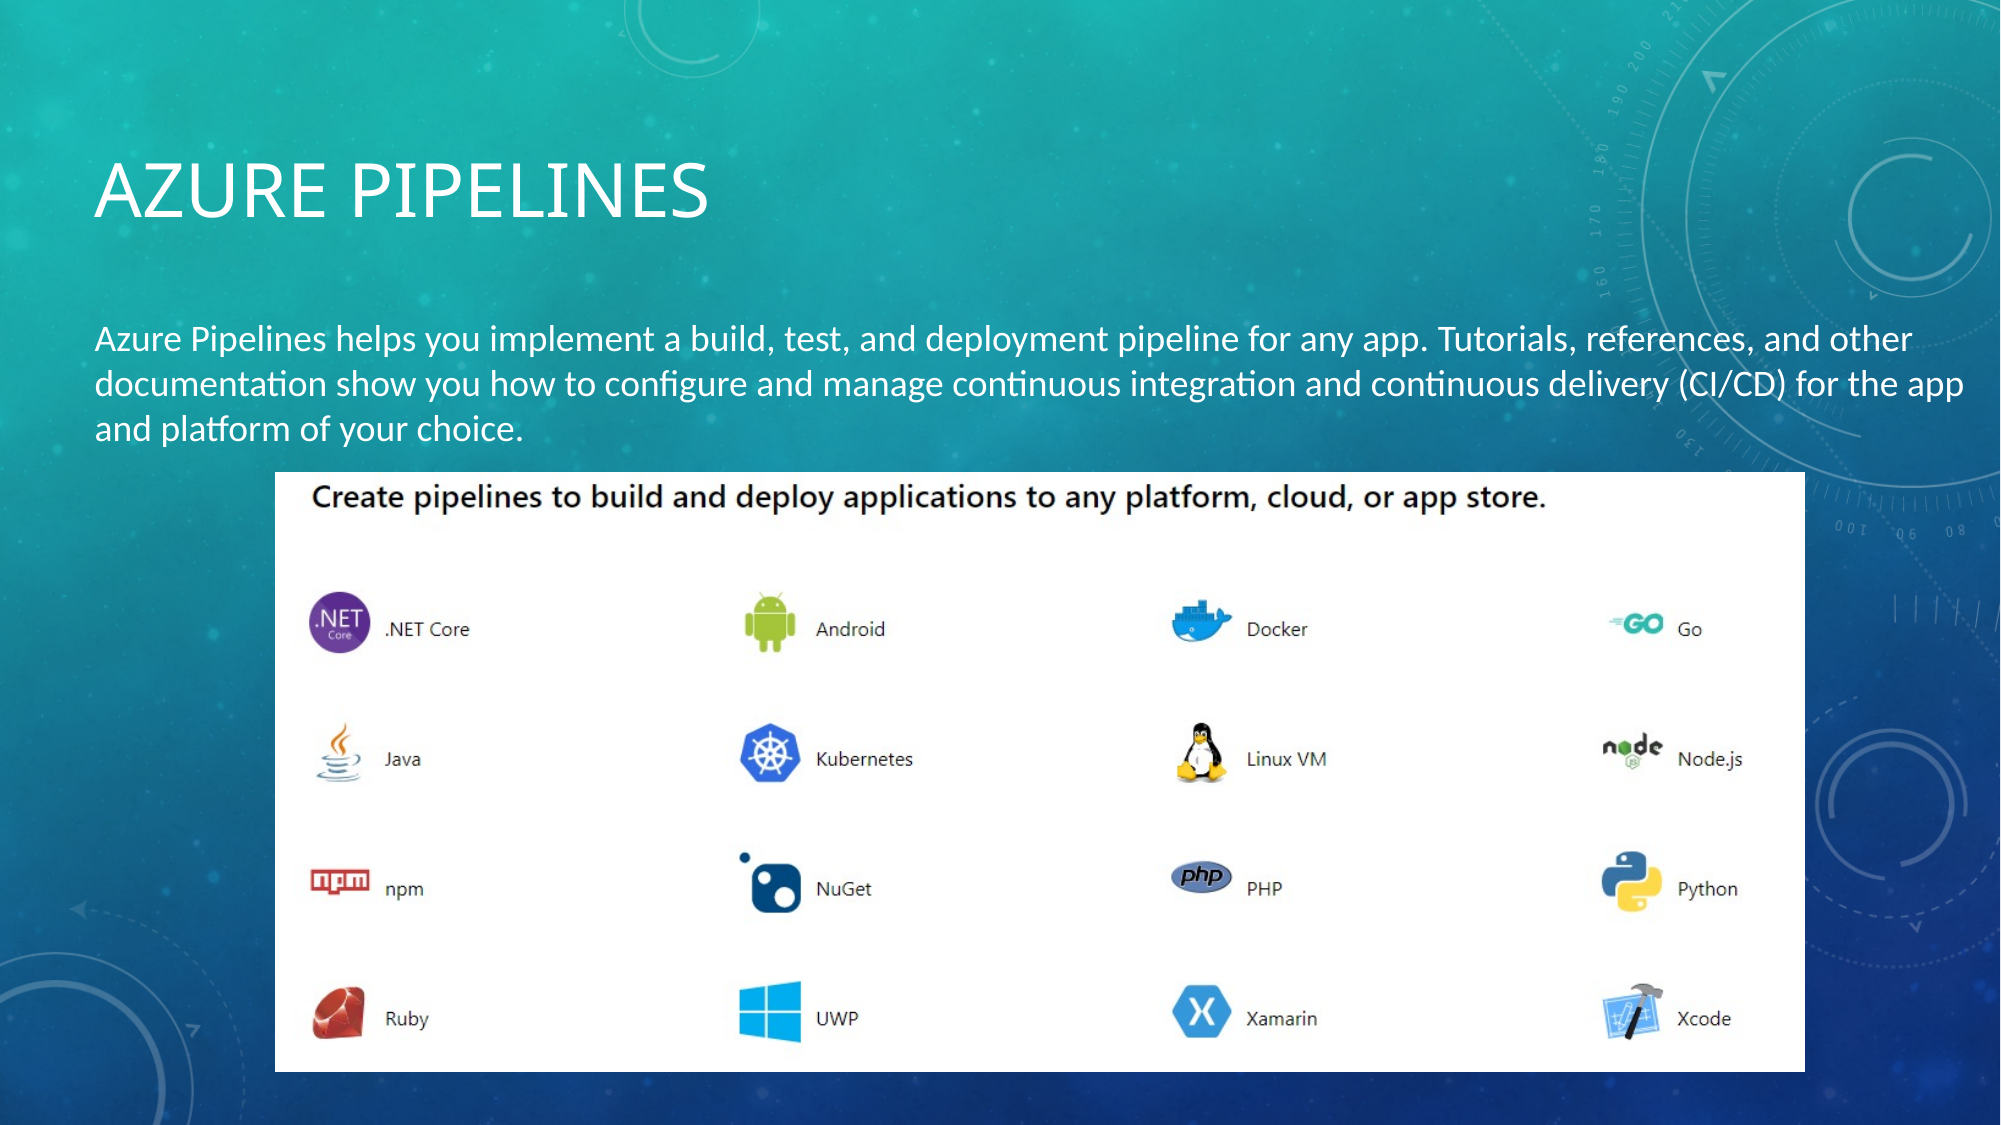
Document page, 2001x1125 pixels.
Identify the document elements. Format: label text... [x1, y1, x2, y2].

title Azure pipelines [79, 67, 1742, 307]
picture [0, 0, 2001, 1125]
text_box Azure Pipelines helps you implement a build, test, and deployment pipeline for any app. Tutorials, references, and other documentation show you how to configure and manage continuous integration and continuous delivery (CI/CD) for the app and platform of your choice. [79, 306, 2000, 457]
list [275, 472, 1805, 1072]
